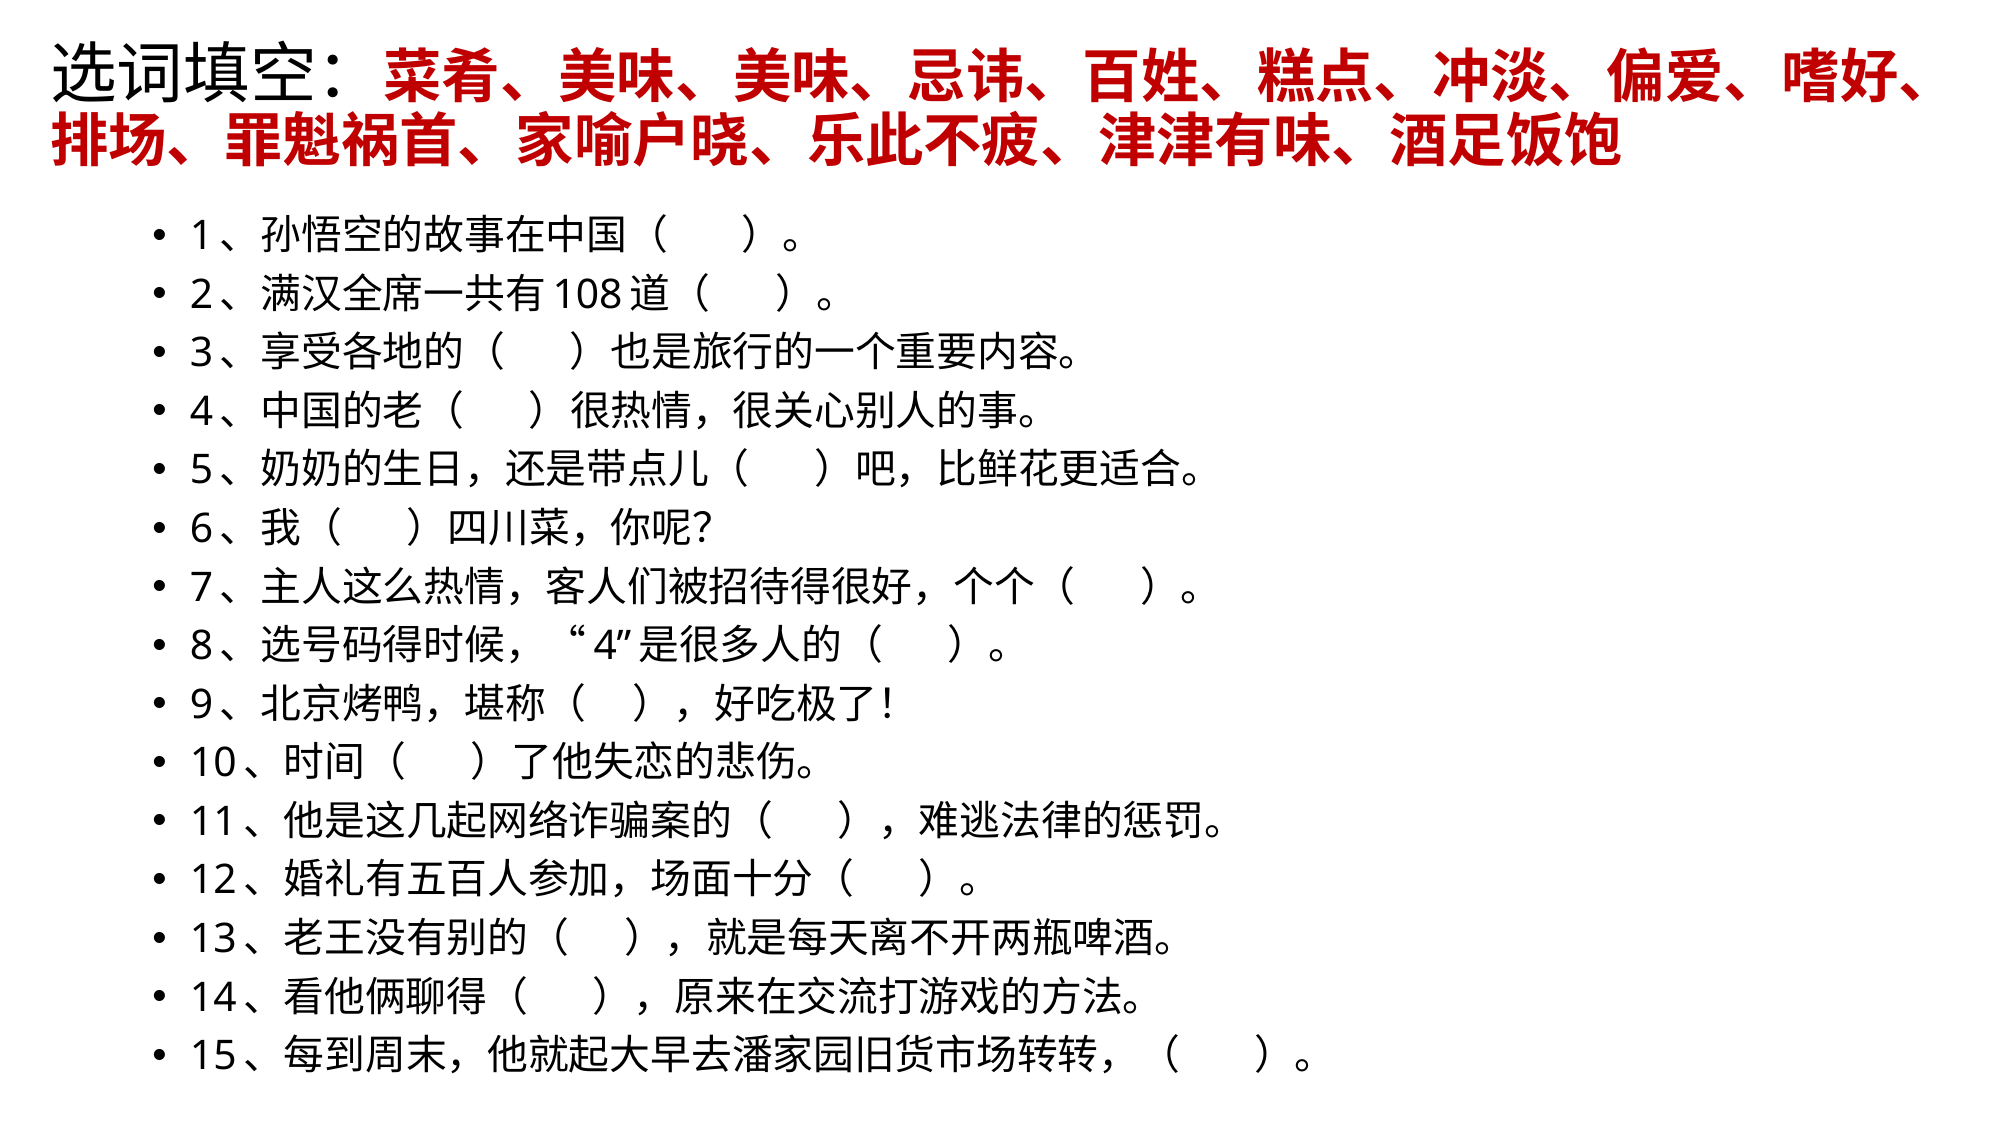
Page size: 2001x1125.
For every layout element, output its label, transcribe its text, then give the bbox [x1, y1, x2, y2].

list 1、孙悟空的故事在中国（ ）。 2、满汉全席一共有108道（ ）。 3、享受各地的（ ）也是旅行的一个重要内容。 4、中国的老（ ）很热情，很关心别人的事。 5、奶奶的生日，还是带点儿（ ）吧，比鲜花更适合。 6、我（ ）四川菜，你呢？ 7、主人这么热情，客人们被招待得很好，个个（ ）。 8、选号码得时候，“4”是很多人的（ ）。 9、北京烤鸭，堪称（ ），好吃极了！ 10、时间（ ）了他失恋的悲伤。 11、他是这几起网络诈骗案的（ ），难逃法律的惩罚。 12、婚礼有五百人参加，场面十分（ ）。 13、老王没有别的（ ），就是每天离不开两瓶啤酒。 14、看他俩聊得（ ），原来在交流打游戏的方法。 15、每到周末，他就起大早去潘家园旧货市场转转，（ ）。 [137, 206, 1863, 1090]
title 选词填空：菜肴、美味、美味、忌讳、百姓、糕点、冲淡、偏爱、嗜好、排场、罪魁祸首、家喻户晓、乐此不疲、津津有味、酒足饭饱 [34, 20, 1932, 194]
